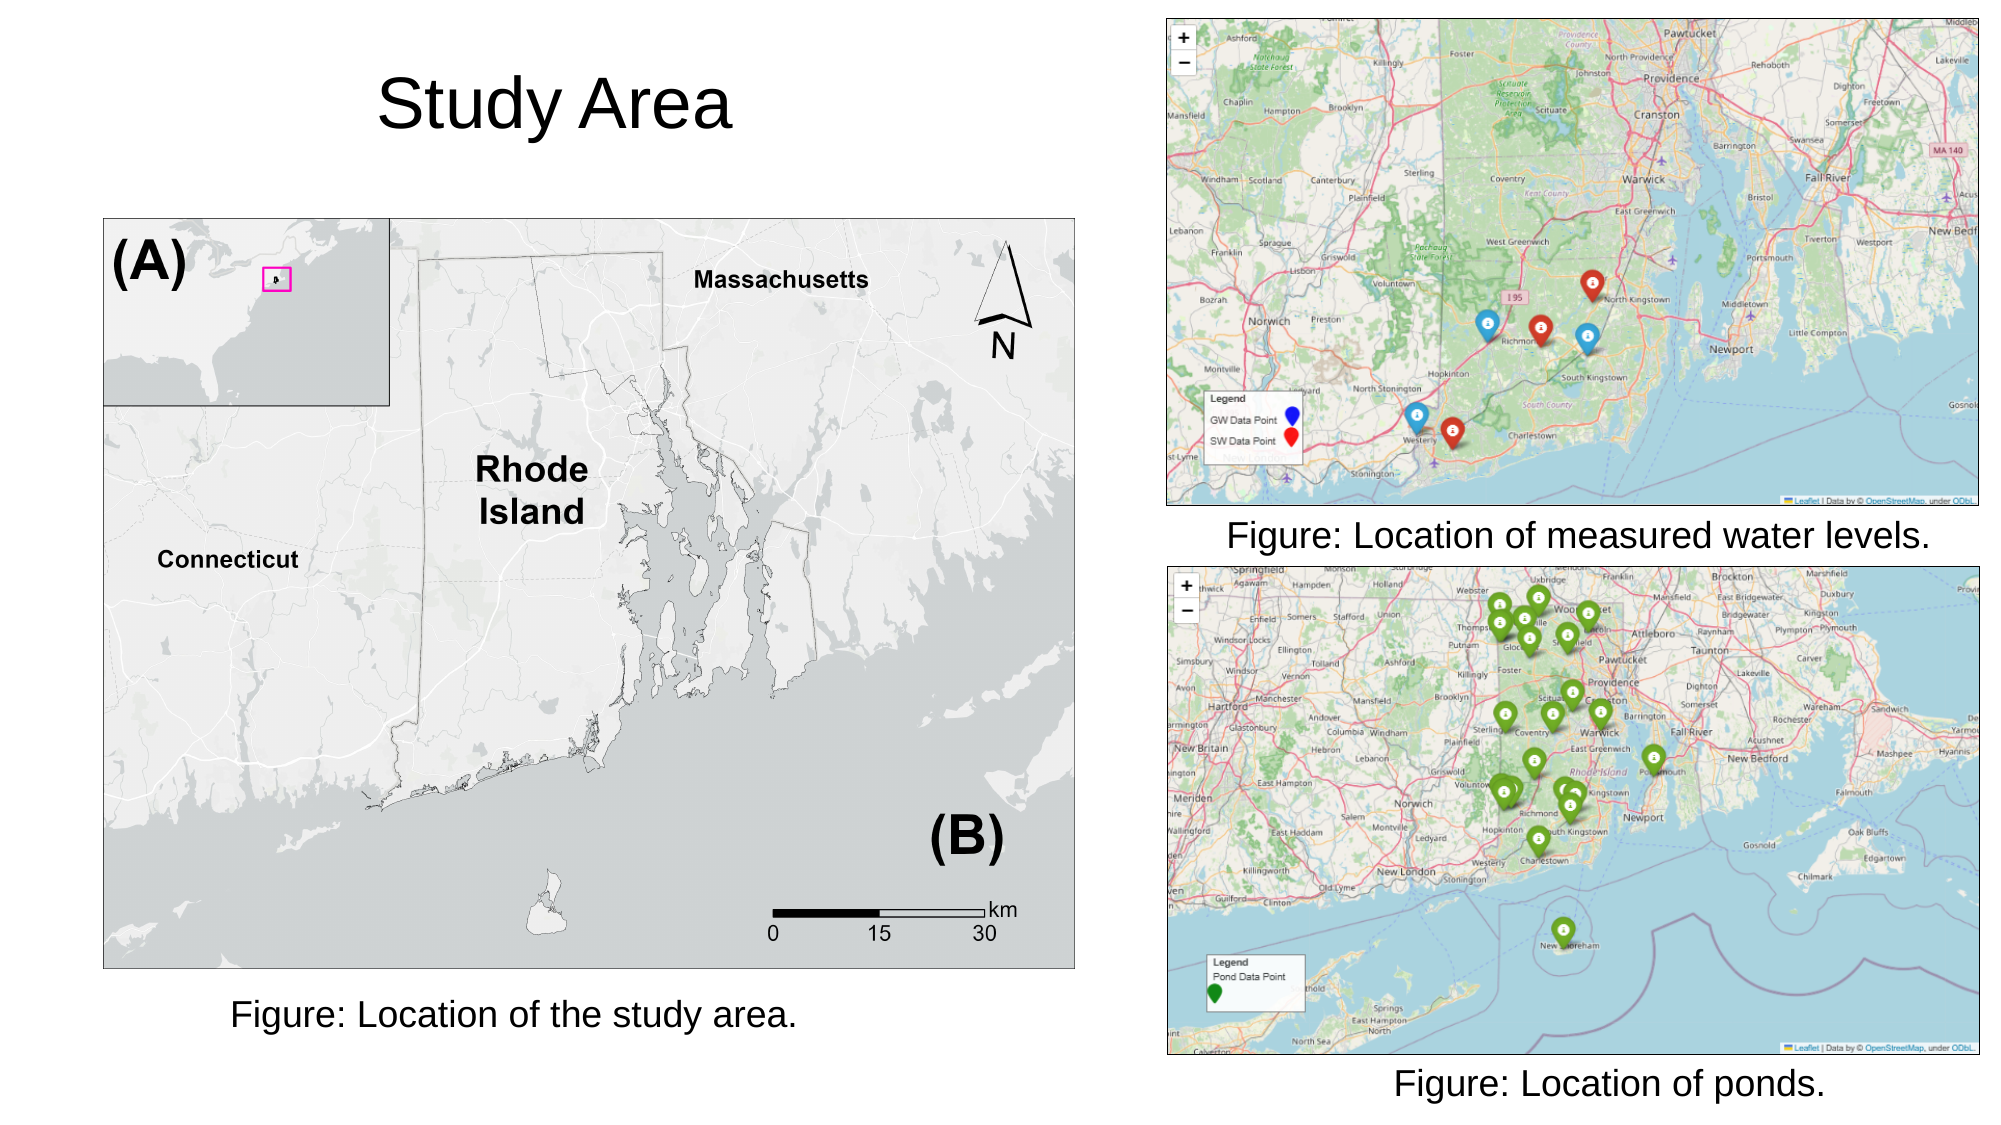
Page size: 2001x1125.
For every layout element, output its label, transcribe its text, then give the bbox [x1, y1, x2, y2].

picture [103, 218, 1075, 969]
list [1166, 18, 1979, 506]
text_box Figure: Location of measured water levels. [1211, 506, 1947, 564]
title Study Area [361, 36, 774, 174]
text_box Figure: Location of the study area. [215, 983, 814, 1043]
text_box Figure: Location of ponds. [1378, 1055, 1842, 1112]
picture [1167, 566, 1980, 1055]
